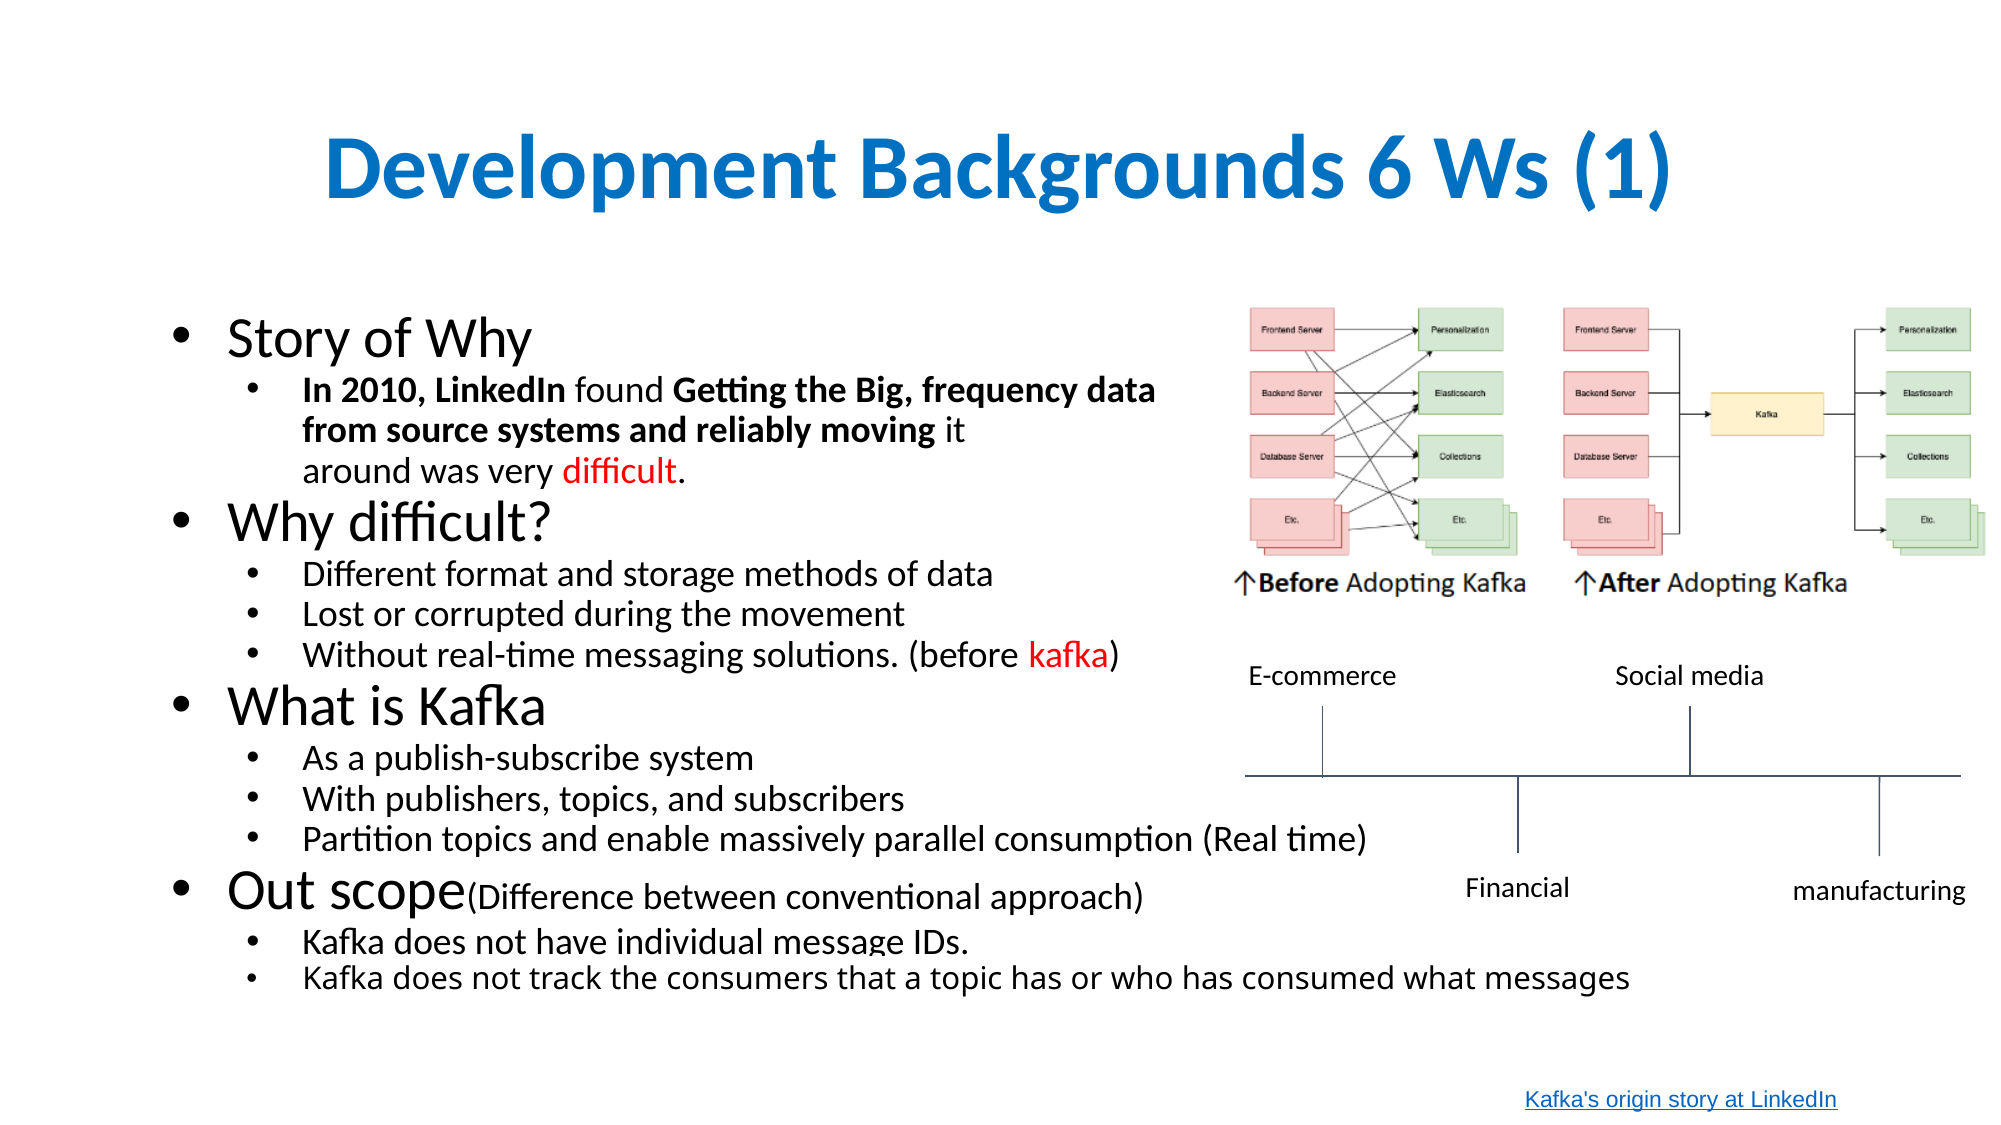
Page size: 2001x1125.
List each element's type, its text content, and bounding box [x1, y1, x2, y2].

text_box Kafka's origin story at LinkedIn [1509, 1070, 2000, 1125]
text_box Social media [1592, 641, 1788, 707]
text_box manufacturing [1776, 856, 1983, 921]
title Development Backgrounds 6 Ws (1) [137, 59, 1863, 278]
text_box Financial [1420, 853, 1616, 919]
list Story of Why In 2010, LinkedIn found Getting the Big, frequency data from source systems and reliably moving it around was very difficult. Why difficult? Different format and storage methods of data Lost or corrupted during the movement Without real-time messaging solutions. (before kafka) What is Kafka As a publish-subscribe system With publishers, topics, and subscribers Partition topics and enable massively parallel consumption (Real time) Out scope(Difference between conventional approach) Kafka does not have individual message IDs. Kafka does not track the consumers that a topic has or who has consumed what messages [137, 299, 1863, 1014]
text_box E-commerce [1224, 641, 1421, 707]
picture [1228, 289, 1986, 602]
